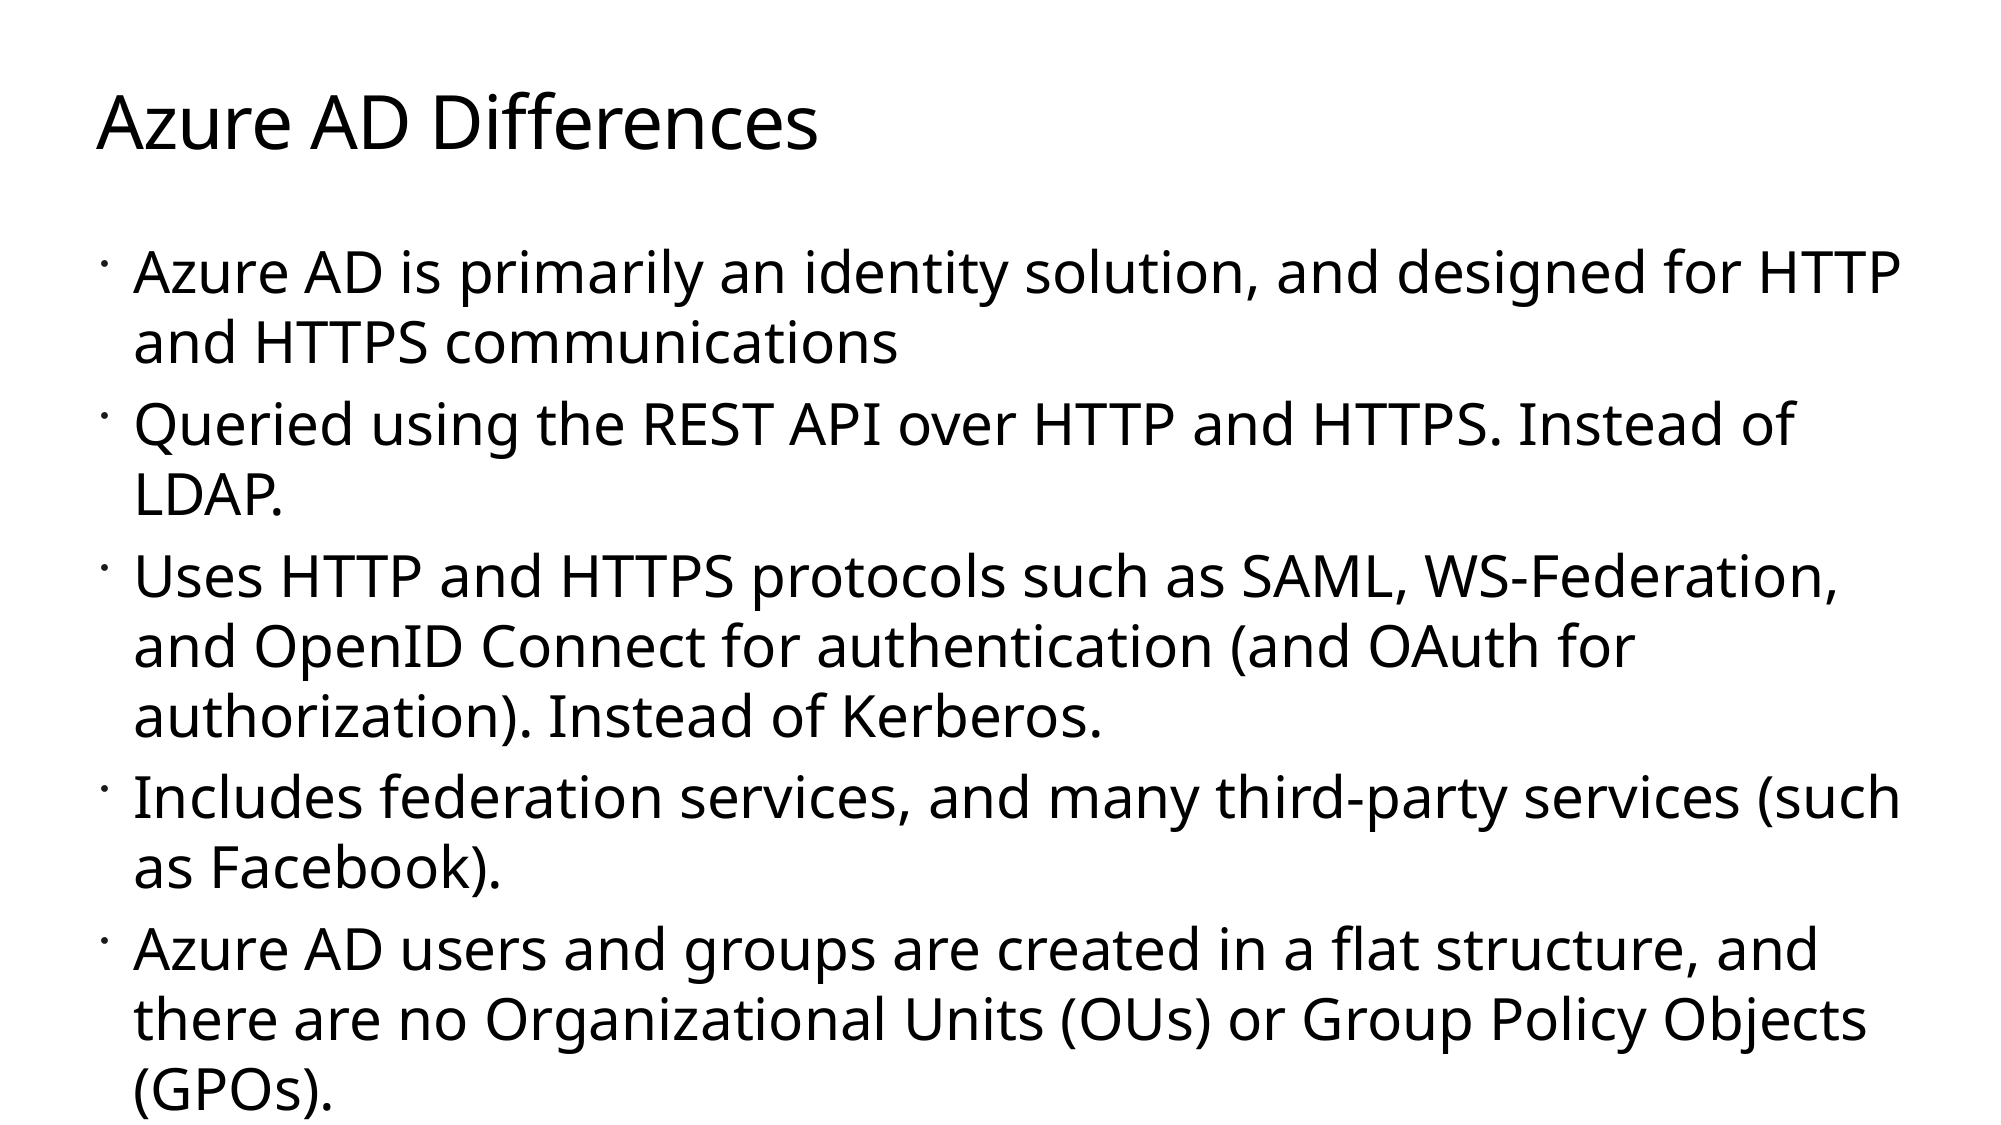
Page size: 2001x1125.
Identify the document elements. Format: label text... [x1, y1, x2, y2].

list Azure AD is primarily an identity solution, and designed for HTTP and HTTPS communications Queried using the REST API over HTTP and HTTPS. Instead of LDAP. Uses HTTP and HTTPS protocols such as SAML, WS-Federation, and OpenID Connect for authentication (and OAuth for authorization). Instead of Kerberos. Includes federation services, and many third-party services (such as Facebook). Azure AD users and groups are created in a flat structure, and there are no Organizational Units (OUs) or Group Policy Objects (GPOs). [95, 235, 1904, 1084]
title Azure AD Differences [96, 75, 1904, 166]
